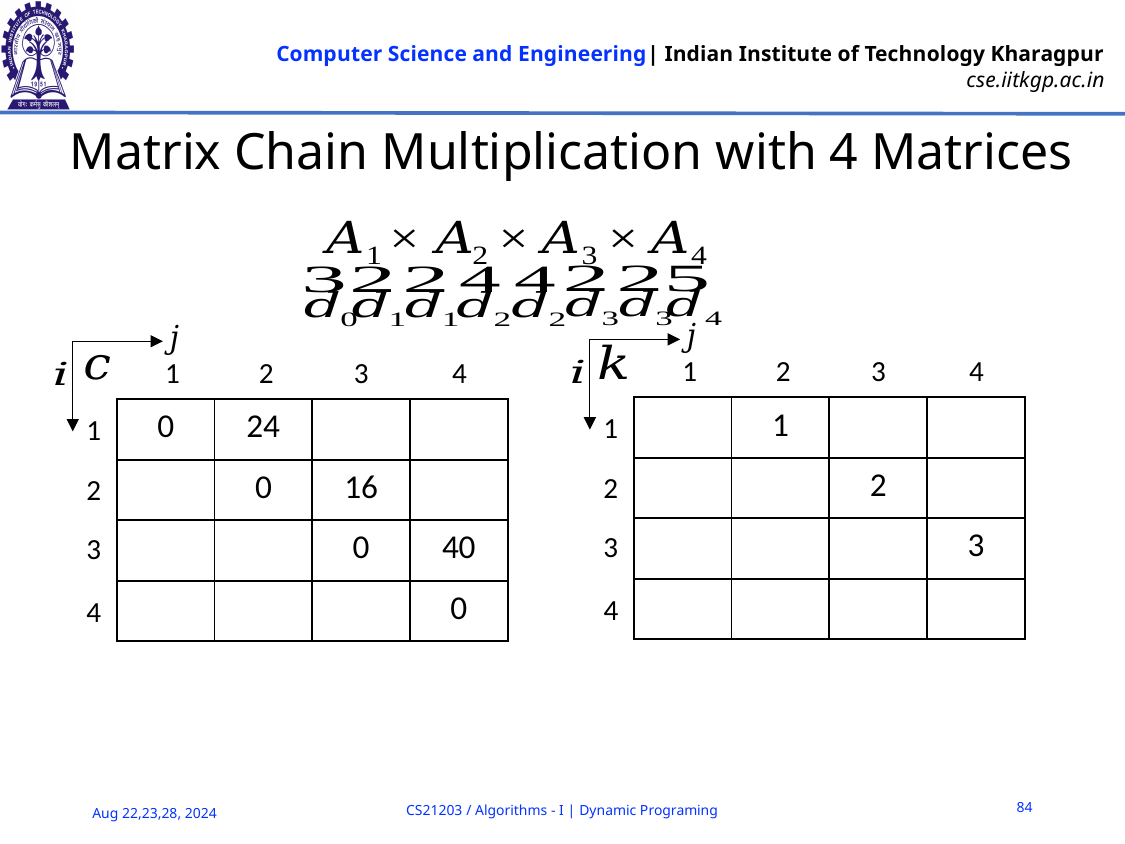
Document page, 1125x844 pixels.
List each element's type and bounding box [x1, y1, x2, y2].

table_cell [830, 580, 926, 638]
text_box [569, 318, 713, 453]
text_box [954, 344, 999, 395]
table_cell [732, 519, 828, 578]
table_cell [635, 519, 731, 578]
title [35, 78, 1107, 221]
table_cell [118, 461, 214, 519]
slide_number [992, 785, 1048, 831]
table_cell [313, 461, 409, 519]
table_cell [313, 521, 409, 580]
picture [1, 1, 74, 110]
table_cell [635, 459, 731, 517]
table_cell [118, 521, 214, 580]
text_box [856, 344, 901, 395]
table_cell [928, 459, 1024, 517]
table_cell [830, 519, 926, 578]
table_header [313, 400, 409, 459]
table_header [928, 398, 1024, 457]
text_box [71, 522, 116, 573]
table_cell [215, 461, 311, 519]
table_cell [215, 521, 311, 580]
table_header [118, 400, 214, 459]
text_box [588, 583, 634, 634]
text_box [588, 520, 634, 571]
text_box [71, 464, 116, 514]
text_box [244, 346, 289, 397]
table_cell [732, 580, 828, 638]
text_box [339, 346, 384, 397]
table_cell [118, 582, 214, 640]
table_cell [928, 519, 1024, 578]
table_cell [313, 582, 409, 640]
text_box [761, 344, 806, 395]
table_cell [830, 459, 926, 517]
table_cell [928, 580, 1024, 638]
table_header [830, 398, 926, 457]
table_header [635, 398, 731, 457]
footer [185, 787, 940, 833]
table_header [215, 400, 311, 459]
table_header [411, 400, 507, 459]
text_box [52, 320, 195, 454]
text_box [437, 346, 482, 397]
slide_number [77, 798, 274, 844]
table_cell [411, 582, 507, 640]
table_cell [732, 459, 828, 517]
table_header [732, 398, 828, 457]
text_box [71, 585, 117, 636]
text_box [588, 462, 634, 512]
table_cell [411, 461, 507, 519]
table_cell [635, 580, 731, 638]
table_cell [215, 582, 311, 640]
table_cell [411, 521, 507, 580]
